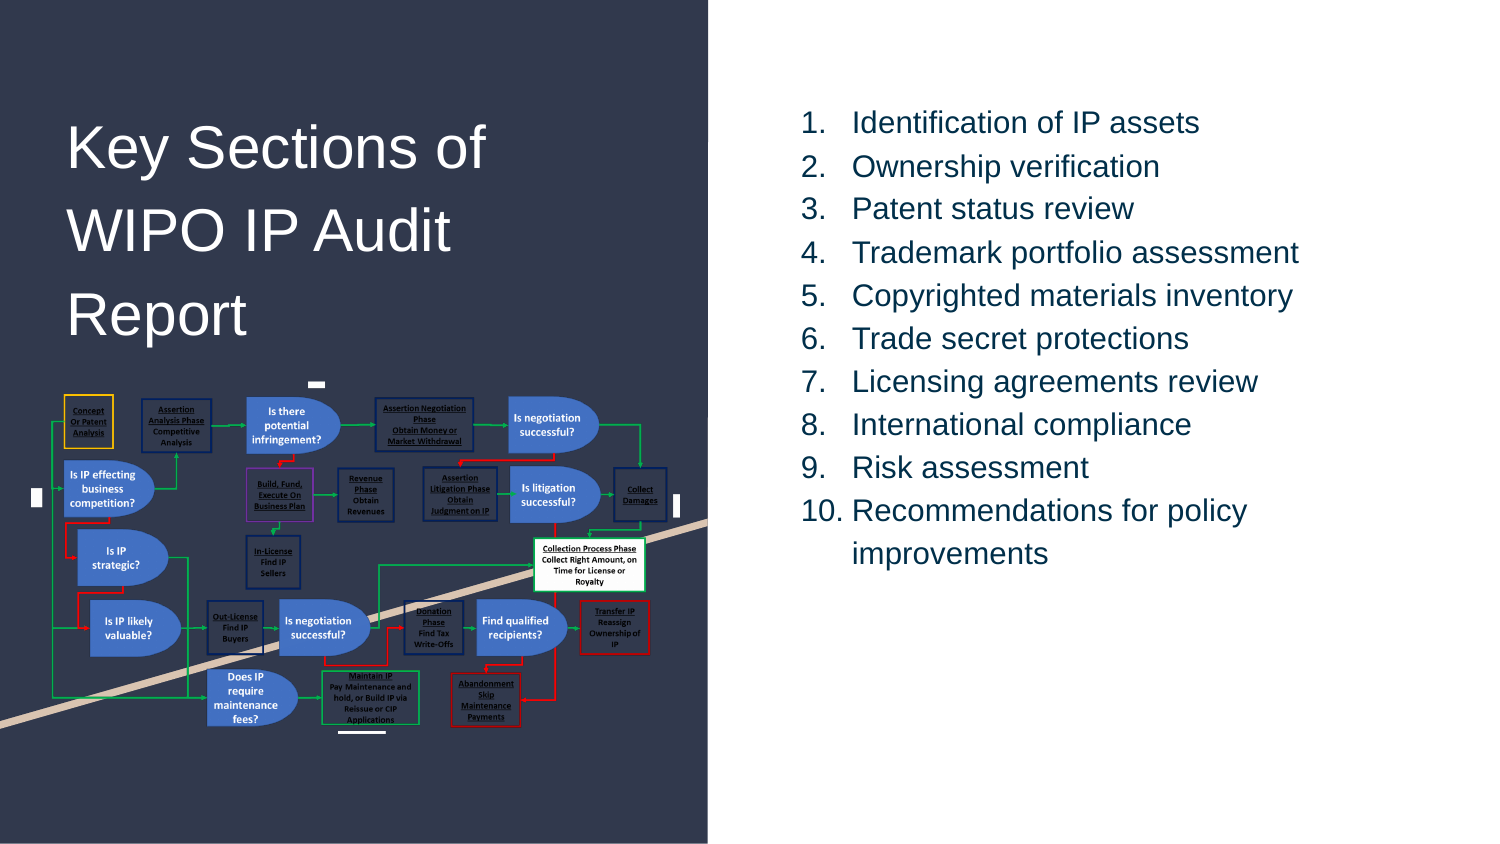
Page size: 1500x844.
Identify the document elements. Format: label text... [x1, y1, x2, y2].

title Key Sections of WIPO IP Audit Report [51, 82, 660, 380]
picture [30, 381, 680, 734]
list Identification of IP assets Ownership verification Patent status review Trademark portfolio assessment Copyrighted materials inventory Trade secret protections Licensing agreements review International compliance Risk assessment Recommendations for policy improvements [761, 82, 1446, 755]
